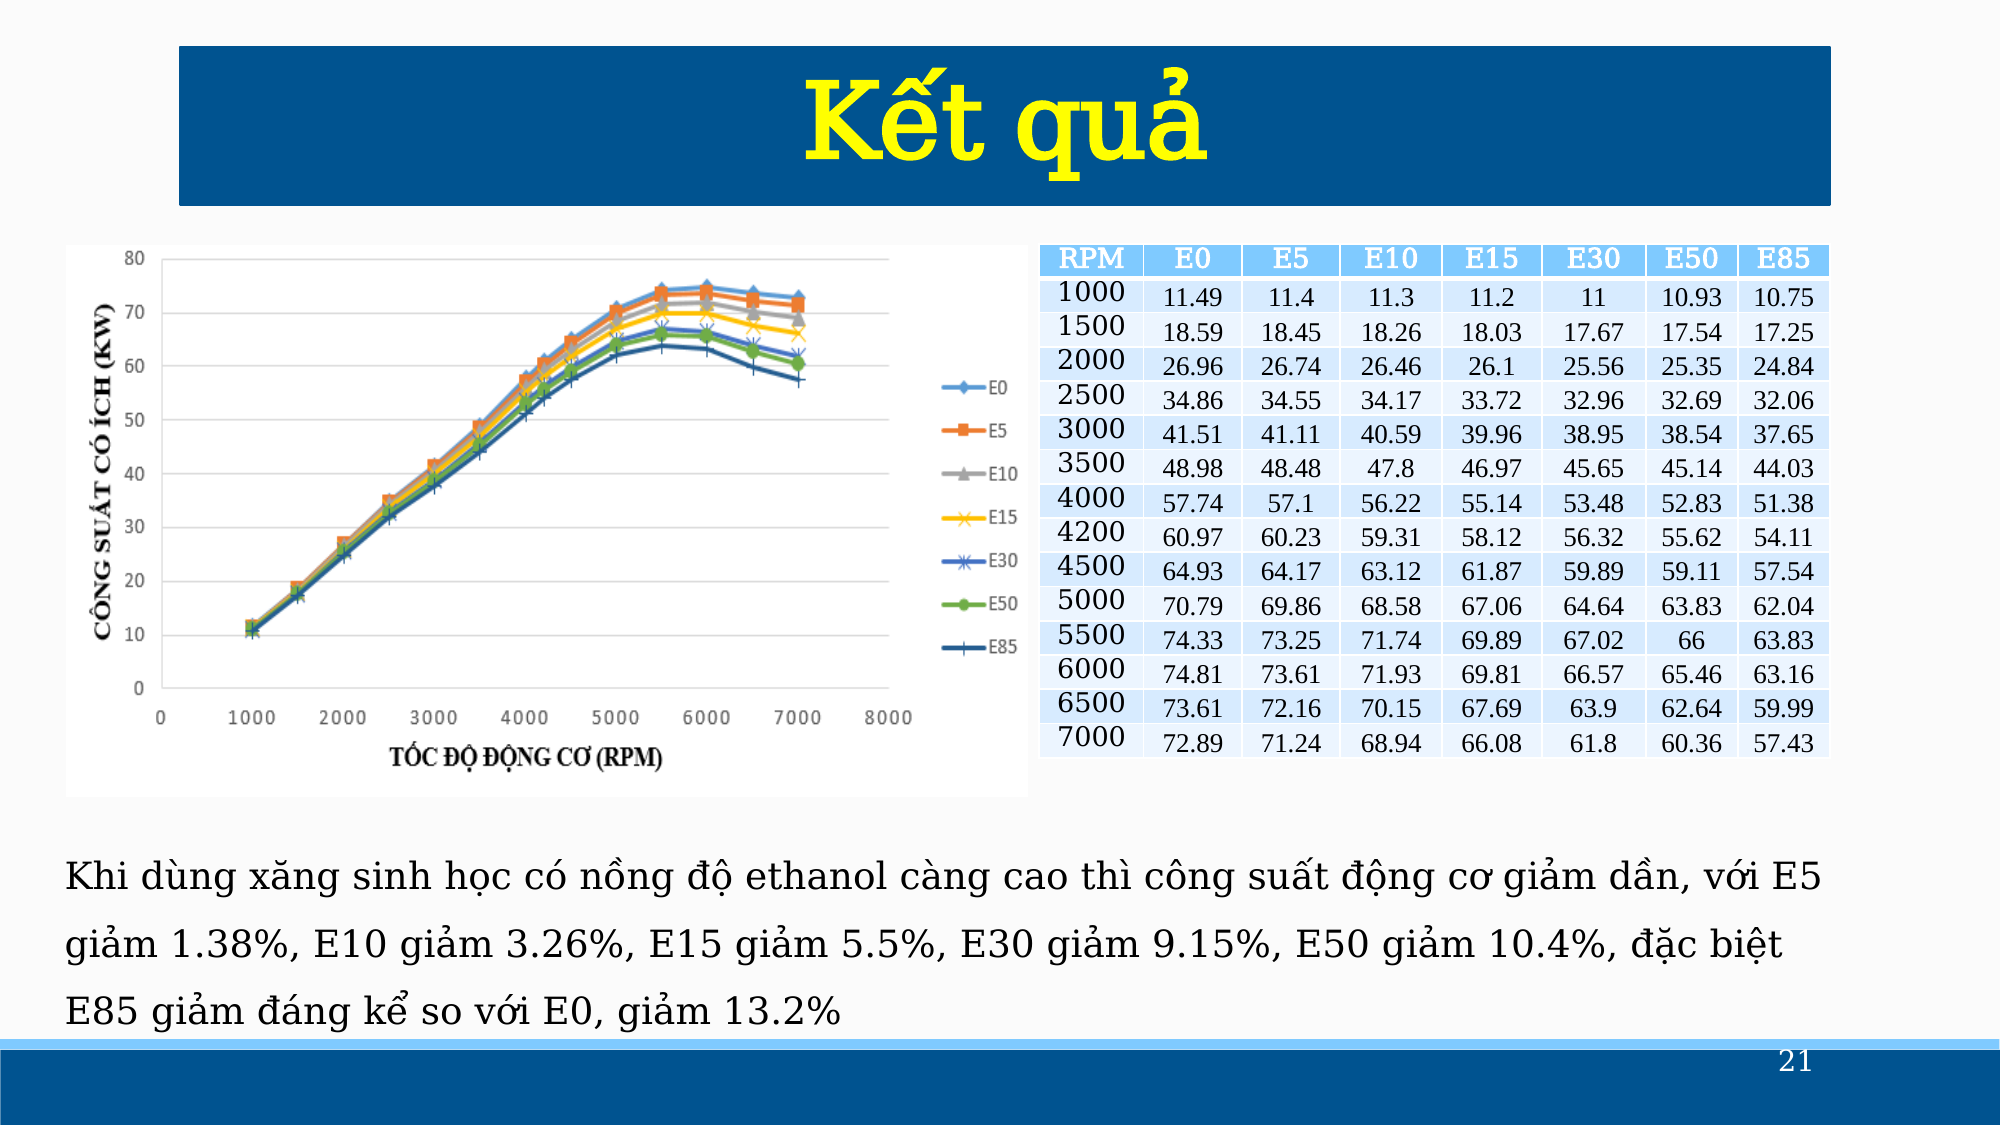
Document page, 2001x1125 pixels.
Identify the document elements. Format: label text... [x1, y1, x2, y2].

table_cell 4000 [1040, 485, 1143, 517]
table_cell 55.14 [1443, 485, 1541, 517]
table_cell 72.89 [1144, 724, 1241, 757]
table_cell 34.17 [1341, 382, 1441, 414]
table_cell 3500 [1040, 450, 1143, 483]
table_header E15 [1443, 245, 1541, 276]
table_cell 11.2 [1443, 281, 1541, 312]
table_cell 61.8 [1543, 724, 1645, 757]
table_cell 57.54 [1739, 553, 1829, 586]
table_cell 61.87 [1443, 553, 1541, 586]
table_cell 46.97 [1443, 450, 1541, 483]
table_cell 18.03 [1443, 313, 1541, 346]
table_header E0 [1144, 245, 1241, 276]
table_cell 25.35 [1647, 348, 1737, 380]
table_header E50 [1647, 245, 1737, 276]
table_cell 48.98 [1144, 450, 1241, 483]
table_cell 59.11 [1647, 553, 1737, 586]
table_cell 66.57 [1543, 656, 1645, 688]
table_cell 57.43 [1739, 724, 1829, 757]
table_cell 70.79 [1144, 587, 1241, 620]
table_cell 33.72 [1443, 382, 1541, 414]
table_cell 64.93 [1144, 553, 1241, 586]
table_cell 73.61 [1243, 656, 1339, 688]
table_cell 64.17 [1243, 553, 1339, 586]
table_cell 32.06 [1739, 382, 1829, 414]
table_cell 6000 [1040, 656, 1143, 688]
table_cell 18.45 [1243, 313, 1339, 346]
table_cell 1000 [1040, 281, 1143, 312]
table_cell 11 [1543, 281, 1645, 312]
table_cell 45.65 [1543, 450, 1645, 483]
table_cell 10.75 [1739, 281, 1829, 312]
table_cell 60.97 [1144, 519, 1241, 551]
table_cell 67.02 [1543, 622, 1645, 654]
table_cell 5500 [1040, 622, 1143, 654]
table_cell 65.46 [1647, 656, 1737, 688]
table_cell 59.31 [1341, 519, 1441, 551]
table_cell 54.11 [1739, 519, 1829, 551]
table_cell 11.3 [1341, 281, 1441, 312]
table_cell 63.83 [1739, 622, 1829, 654]
table_cell 59.89 [1543, 553, 1645, 586]
table_cell 69.81 [1443, 656, 1541, 688]
table_header E85 [1739, 245, 1829, 276]
table_cell 70.15 [1341, 690, 1441, 723]
table_cell 39.96 [1443, 416, 1541, 449]
text_box Kết quả [179, 46, 1831, 206]
table_cell 11.4 [1243, 281, 1339, 312]
slide_number 21 [1598, 1021, 1830, 1099]
table_cell 34.55 [1243, 382, 1339, 414]
table_cell 4500 [1040, 553, 1143, 586]
table_cell 18.59 [1144, 313, 1241, 346]
table_cell 32.69 [1647, 382, 1737, 414]
table_cell 63.9 [1543, 690, 1645, 723]
picture [65, 244, 1029, 798]
table_cell 73.61 [1144, 690, 1241, 723]
table_cell 26.46 [1341, 348, 1441, 380]
table_cell 41.51 [1144, 416, 1241, 449]
table_cell 66 [1647, 622, 1737, 654]
table_cell 55.62 [1647, 519, 1737, 551]
table_cell 10.93 [1647, 281, 1737, 312]
table_cell 26.1 [1443, 348, 1541, 380]
table_cell 62.64 [1647, 690, 1737, 723]
table_cell 44.03 [1739, 450, 1829, 483]
table_cell 56.32 [1543, 519, 1645, 551]
table_cell 2500 [1040, 382, 1143, 414]
table_cell 59.99 [1739, 690, 1829, 723]
table_cell 26.74 [1243, 348, 1339, 380]
table_cell 17.67 [1543, 313, 1645, 346]
table_cell 34.86 [1144, 382, 1241, 414]
table_header E5 [1243, 245, 1339, 276]
table_cell 17.54 [1647, 313, 1737, 346]
table_cell 48.48 [1243, 450, 1339, 483]
table_cell 72.16 [1243, 690, 1339, 723]
table_cell 5000 [1040, 587, 1143, 620]
table_cell 6500 [1040, 690, 1143, 723]
table_cell 25.56 [1543, 348, 1645, 380]
table_cell 47.8 [1341, 450, 1441, 483]
table_cell 58.12 [1443, 519, 1541, 551]
table_cell 52.83 [1647, 485, 1737, 517]
table_cell 3000 [1040, 416, 1143, 449]
table_cell 71.93 [1341, 656, 1441, 688]
table_cell 73.25 [1243, 622, 1339, 654]
table_cell 38.54 [1647, 416, 1737, 449]
table_cell 45.14 [1647, 450, 1737, 483]
table_cell 60.36 [1647, 724, 1737, 757]
table_cell 63.12 [1341, 553, 1441, 586]
table_cell 11.49 [1144, 281, 1241, 312]
table_cell 24.84 [1739, 348, 1829, 380]
table_cell 67.69 [1443, 690, 1541, 723]
table_cell 32.96 [1543, 382, 1645, 414]
table_cell 64.64 [1543, 587, 1645, 620]
table_cell 41.11 [1243, 416, 1339, 449]
table_cell 69.86 [1243, 587, 1339, 620]
table_header E30 [1543, 245, 1645, 276]
table_cell 7000 [1040, 724, 1143, 757]
table_cell 26.96 [1144, 348, 1241, 380]
table_cell 74.81 [1144, 656, 1241, 688]
table_header RPM [1040, 245, 1143, 276]
table_cell 71.24 [1243, 724, 1339, 757]
table_cell 1500 [1040, 313, 1143, 346]
table_cell 71.74 [1341, 622, 1441, 654]
table_cell 53.48 [1543, 485, 1645, 517]
table_cell 37.65 [1739, 416, 1829, 449]
table_cell 74.33 [1144, 622, 1241, 654]
table_cell 66.08 [1443, 724, 1541, 757]
table_cell 68.58 [1341, 587, 1441, 620]
table_cell 68.94 [1341, 724, 1441, 757]
text_box Khi dùng xăng sinh học có nồng độ ethanol càng cao thì công suất động cơ giảm dần, với E5 giảm 1.38%, E10 giảm 3.26%, E15 giảm 5.5%, E30 giảm 9.15%, E50 giảm 10.4%, đặc biệt E85 giảm đáng kể so với E0, giảm 13.2% [49, 822, 1884, 1040]
table_cell 63.83 [1647, 587, 1737, 620]
table_cell 18.26 [1341, 313, 1441, 346]
table_cell 51.38 [1739, 485, 1829, 517]
table_cell 60.23 [1243, 519, 1339, 551]
table_cell 38.95 [1543, 416, 1645, 449]
table_cell 62.04 [1739, 587, 1829, 620]
table_cell 4200 [1040, 519, 1143, 551]
table_cell 17.25 [1739, 313, 1829, 346]
table_cell 56.22 [1341, 485, 1441, 517]
table_cell 69.89 [1443, 622, 1541, 654]
table_cell 57.1 [1243, 485, 1339, 517]
table_cell 57.74 [1144, 485, 1241, 517]
table_cell 63.16 [1739, 656, 1829, 688]
table_cell 67.06 [1443, 587, 1541, 620]
table_cell 2000 [1040, 348, 1143, 380]
table_cell 40.59 [1341, 416, 1441, 449]
table_header E10 [1341, 245, 1441, 276]
